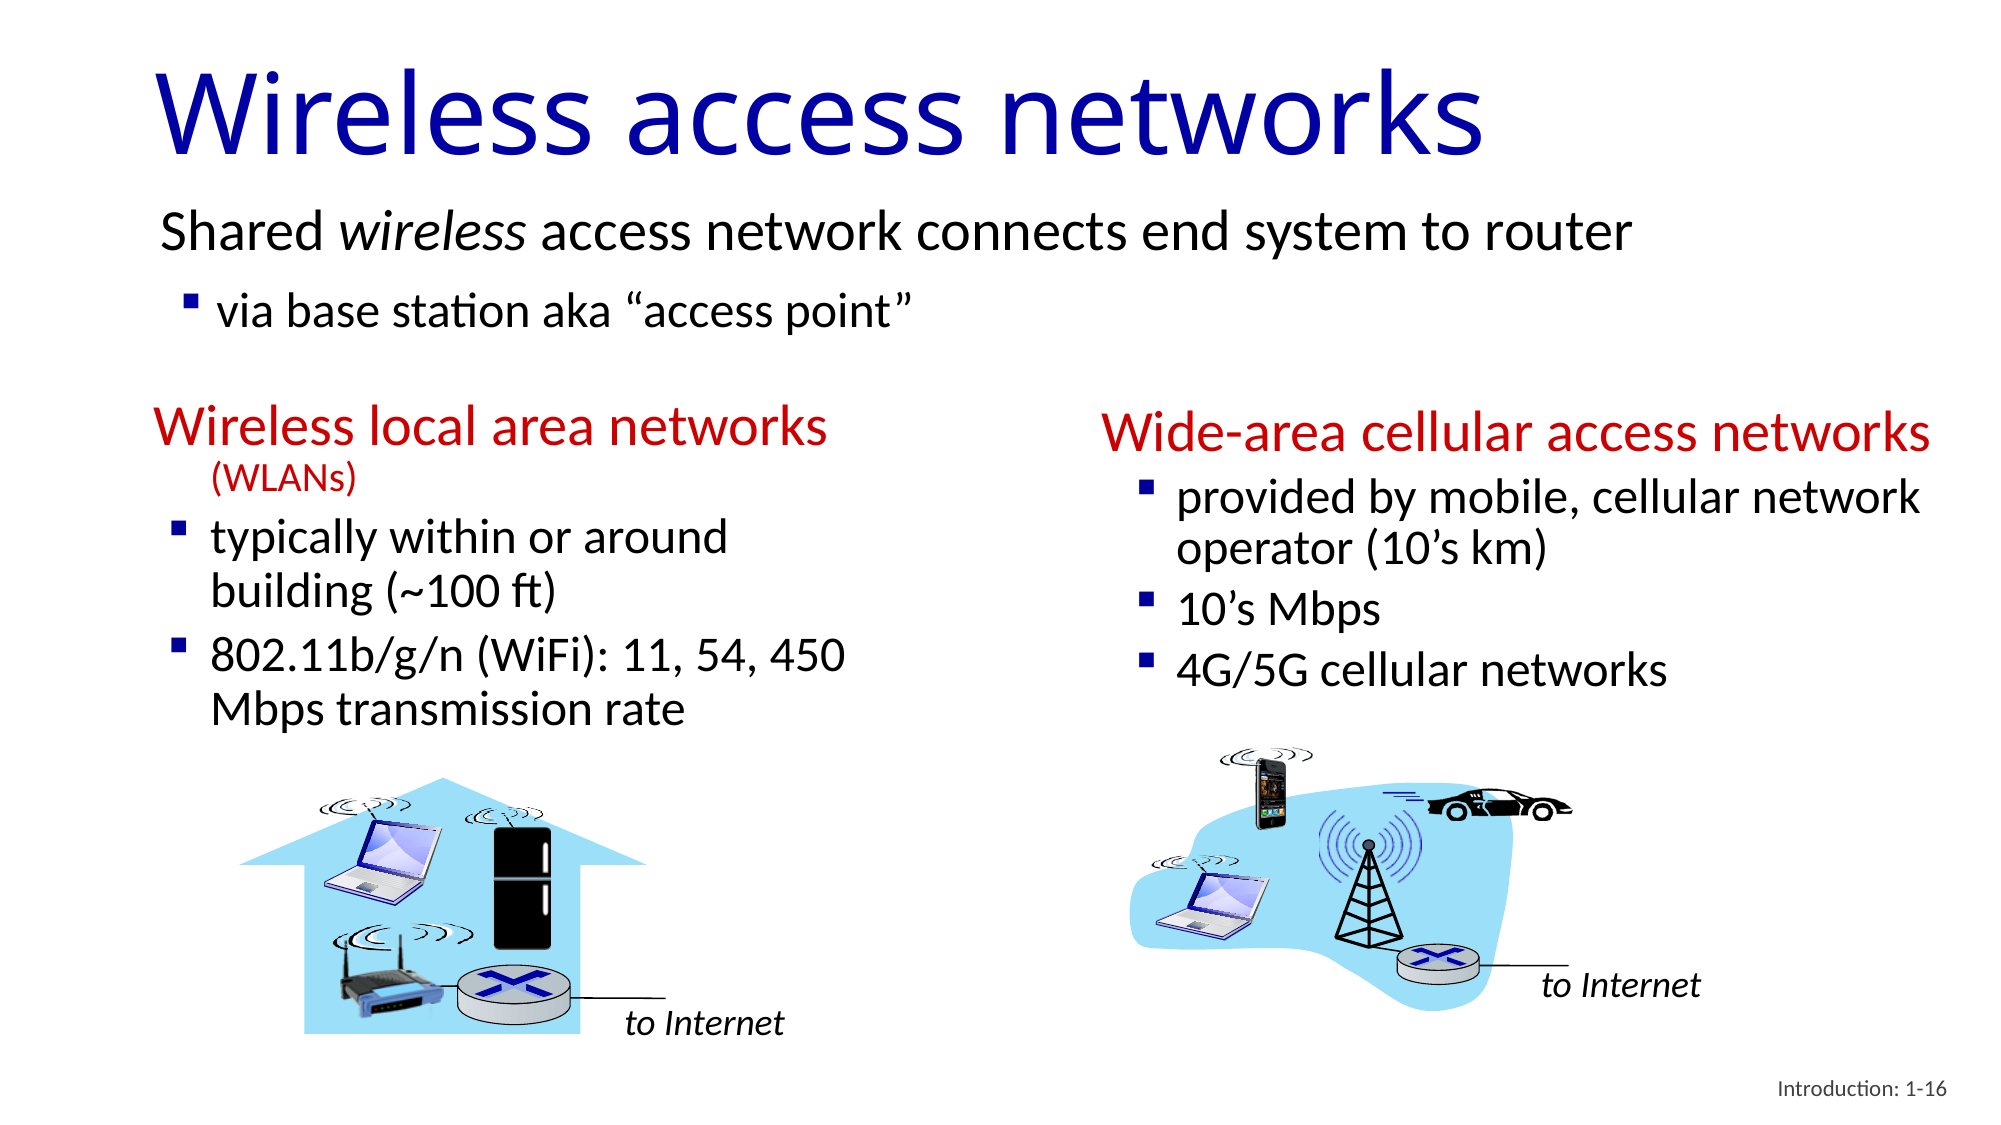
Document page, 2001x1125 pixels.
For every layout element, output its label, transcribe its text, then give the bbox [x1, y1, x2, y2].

title Wireless access networks [139, 44, 1865, 192]
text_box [139, 390, 914, 1051]
slide_number Introduction: 1-16 [1512, 1056, 1963, 1117]
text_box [1086, 324, 1980, 1014]
text_box Shared wireless access network connects end system to router via base station aka “access point” [145, 192, 1685, 377]
